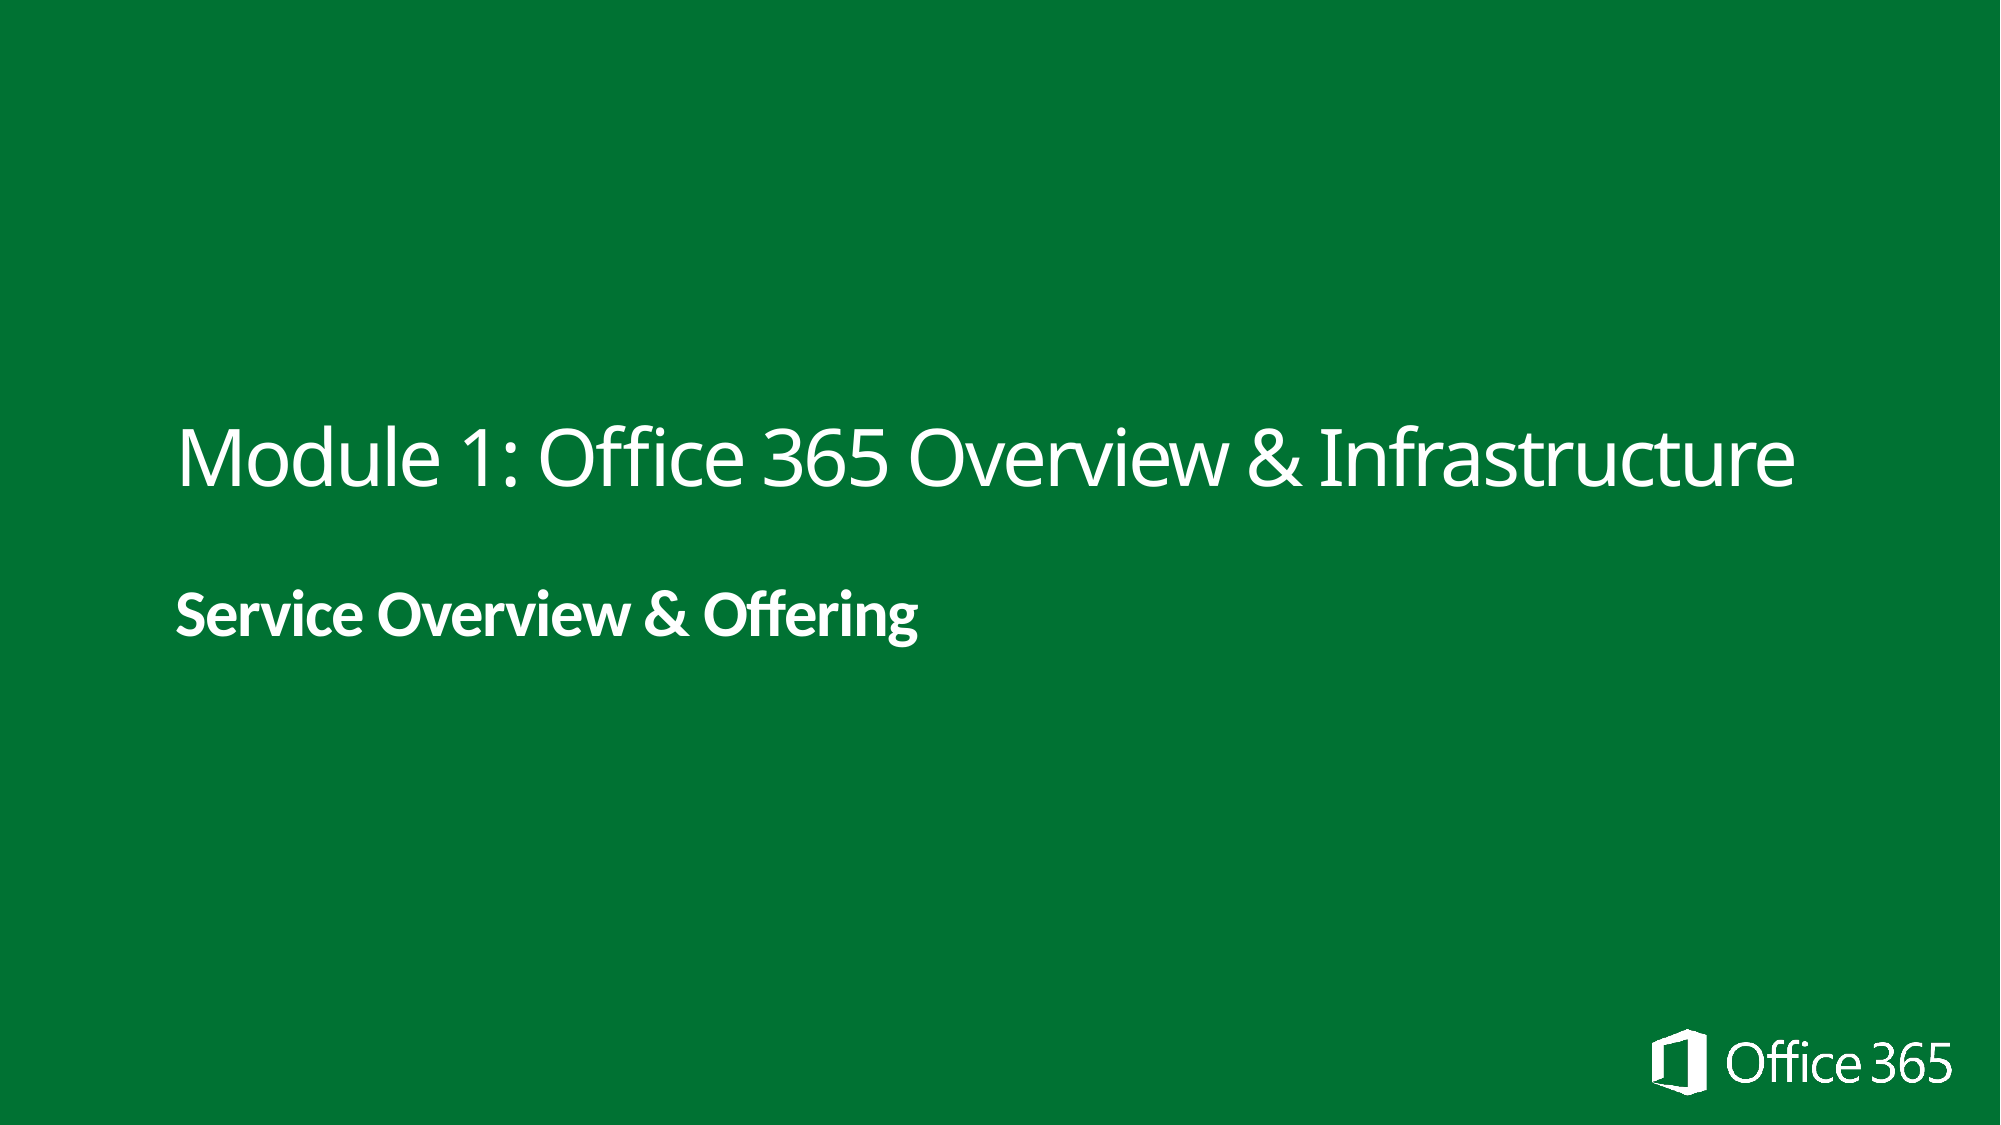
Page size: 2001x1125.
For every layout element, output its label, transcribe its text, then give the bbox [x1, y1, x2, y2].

title Module 1: Office 365 Overview & Infrastructure [160, 346, 1841, 510]
picture [1623, 1000, 1978, 1124]
list Service Overview & Offering [160, 561, 1841, 644]
